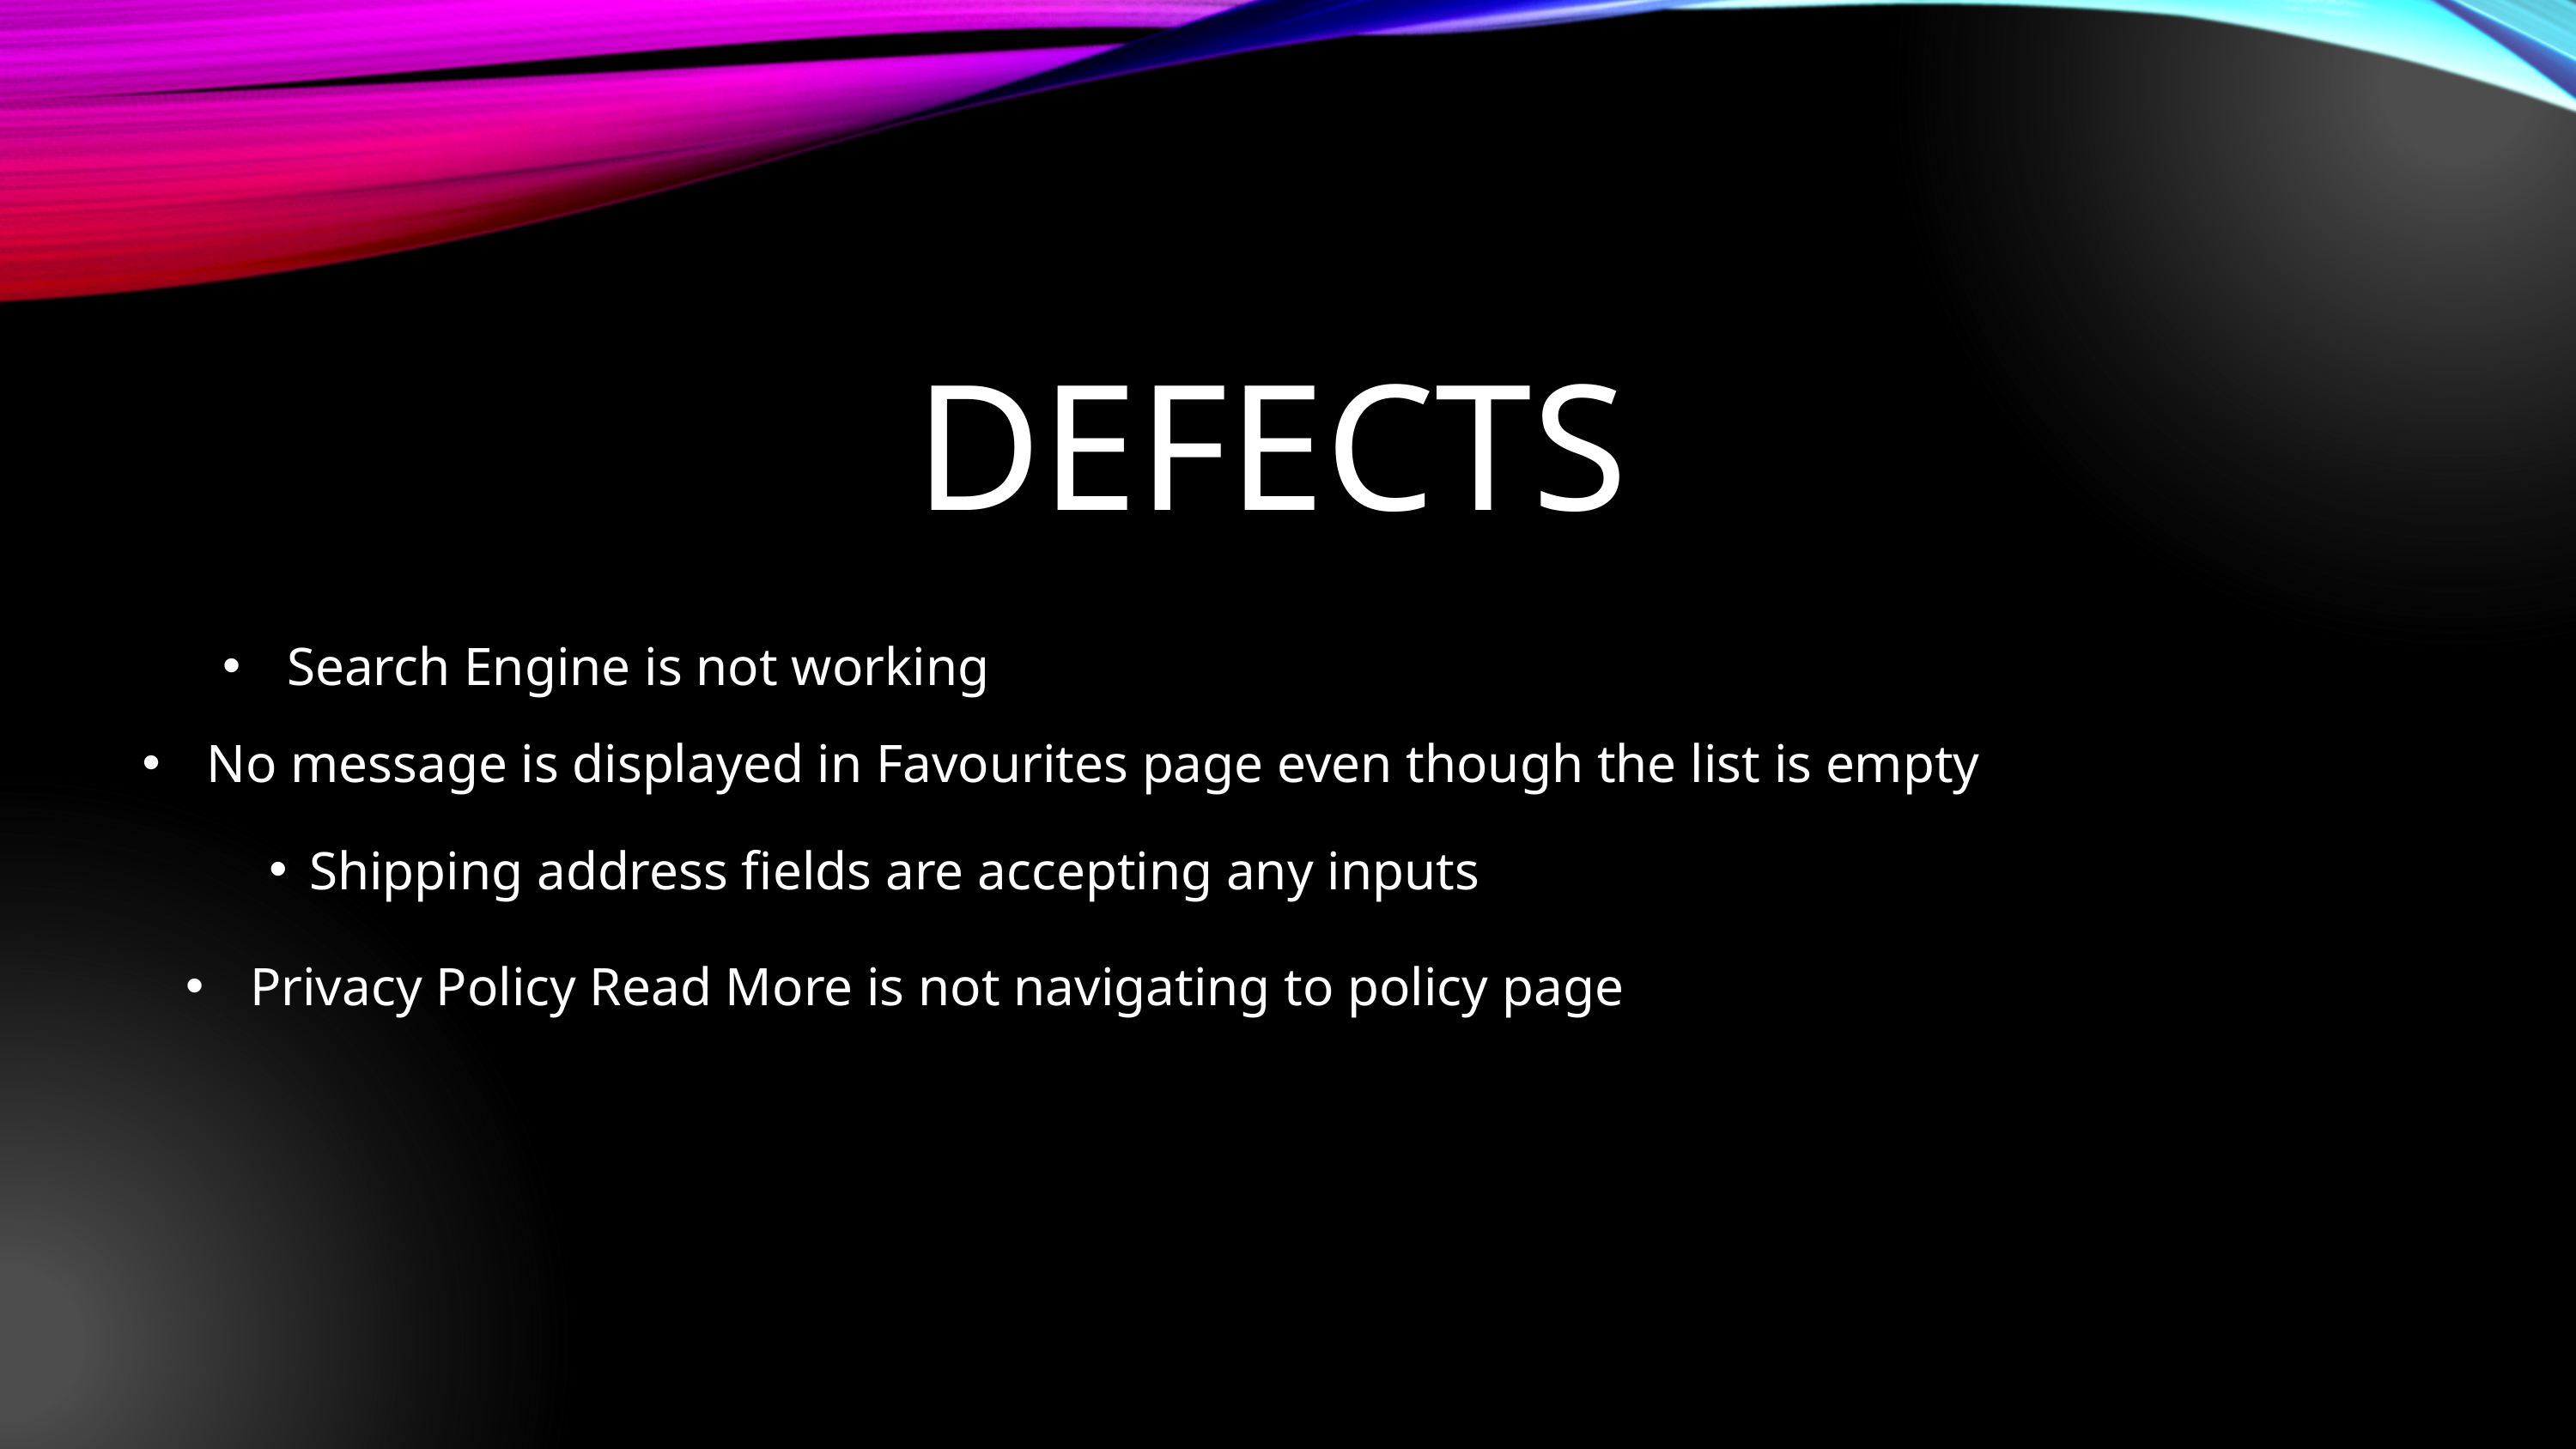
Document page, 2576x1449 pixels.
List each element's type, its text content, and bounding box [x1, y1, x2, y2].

text_box Search Engine is not working [210, 627, 1003, 702]
text_box DEFECTS [803, 348, 1740, 546]
text_box No message is displayed in Favourites page even though the list is empty [129, 724, 2008, 800]
text_box Shipping address fields are accepting any inputs [256, 831, 1759, 906]
text_box [1885, 0, 2576, 656]
picture [0, 0, 1885, 305]
text_box Privacy Policy Read More is not navigating to policy page [173, 948, 1651, 1023]
text_box [0, 770, 580, 1449]
